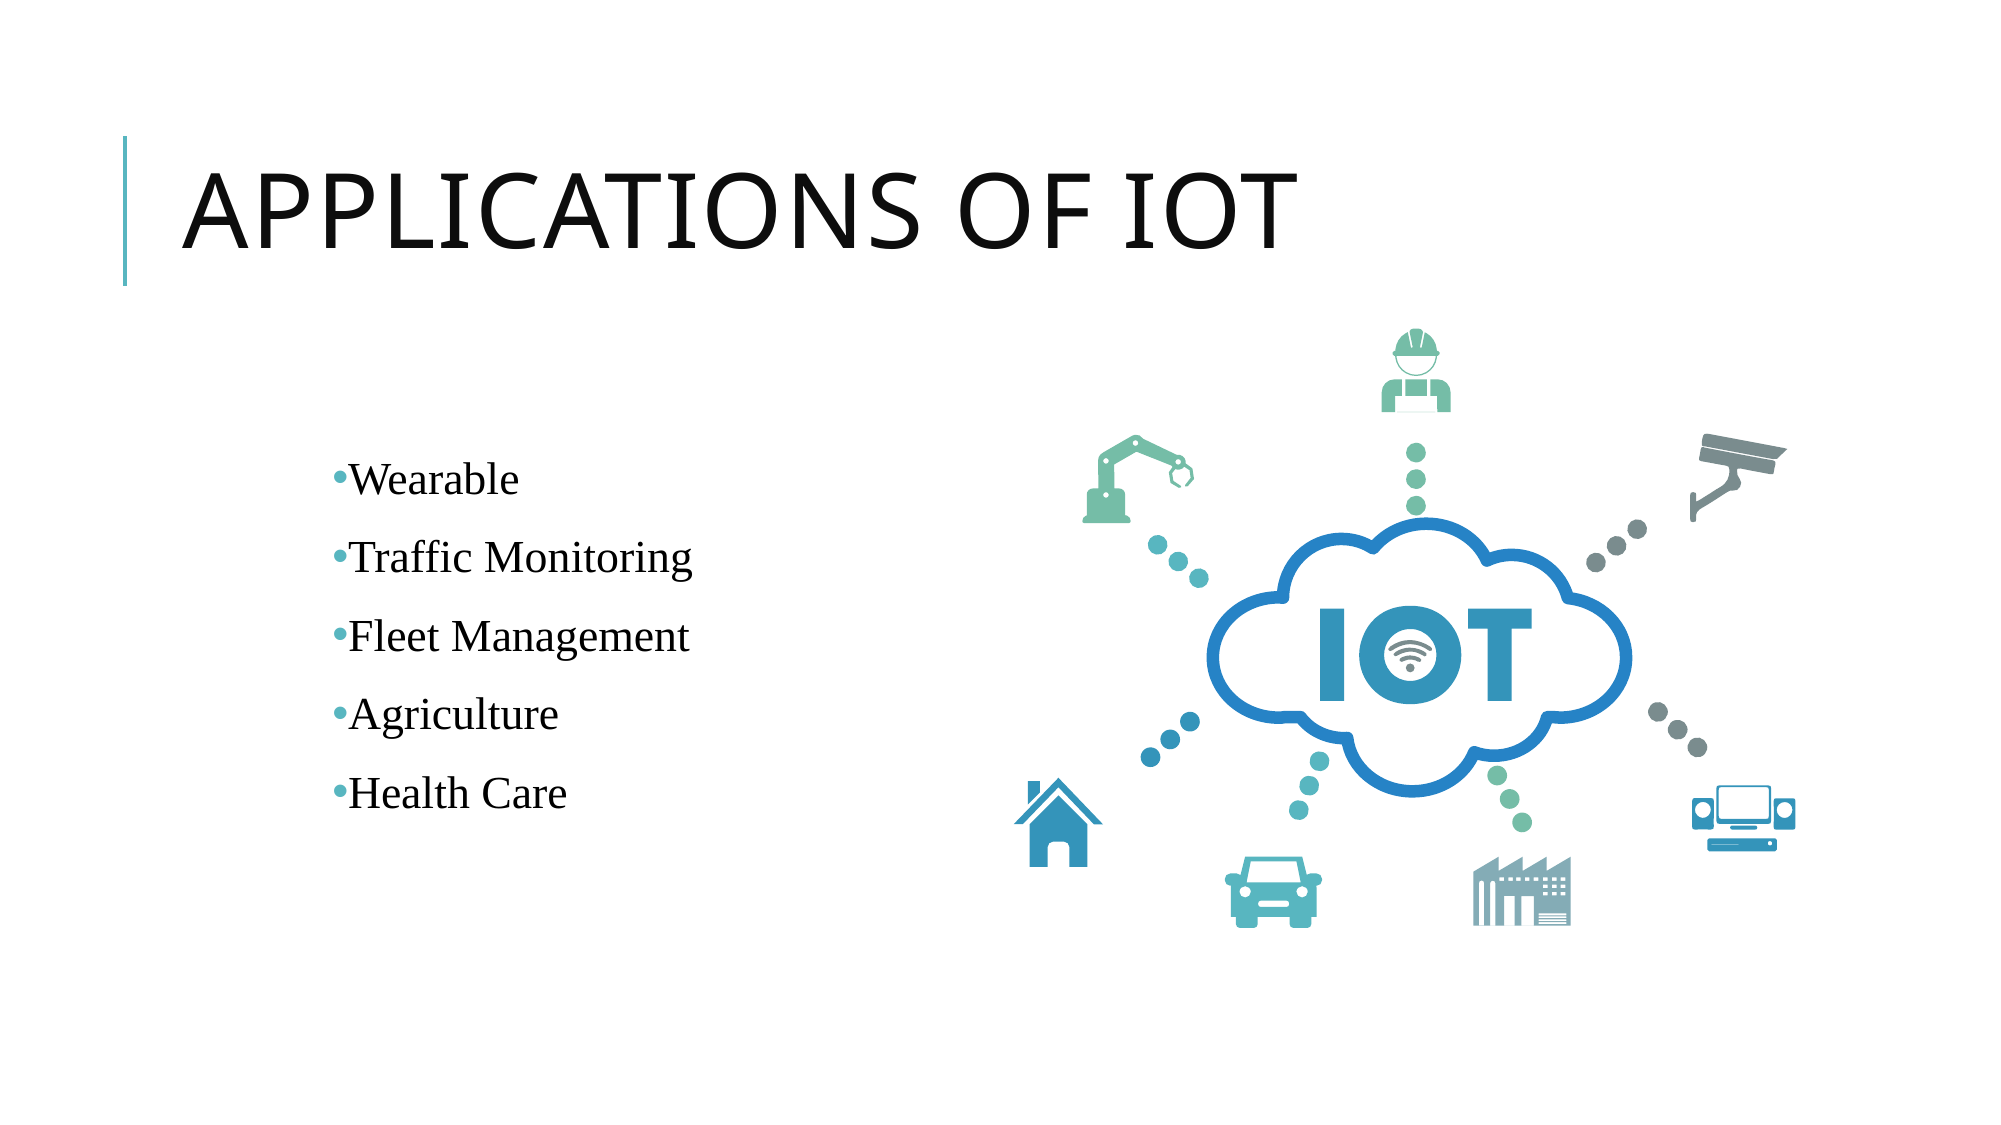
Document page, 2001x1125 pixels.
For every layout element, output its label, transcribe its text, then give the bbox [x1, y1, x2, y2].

text_box [1716, 785, 1772, 824]
text_box [1223, 855, 1324, 930]
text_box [1499, 762, 1520, 836]
text_box [1082, 434, 1195, 524]
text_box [1299, 749, 1320, 823]
list Wearable Traffic Monitoring Fleet Management Agriculture Health Care [324, 447, 817, 1040]
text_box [1667, 692, 1688, 767]
text_box [1690, 433, 1788, 523]
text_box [1319, 605, 1532, 705]
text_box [1606, 509, 1627, 583]
title Applications of Iot [168, 96, 1763, 342]
text_box [1211, 522, 1628, 793]
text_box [1168, 524, 1189, 599]
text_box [1160, 702, 1181, 776]
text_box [1405, 442, 1427, 516]
text_box [1012, 776, 1105, 869]
text_box [1472, 855, 1572, 928]
text_box [1773, 798, 1796, 830]
text_box [1692, 798, 1714, 830]
text_box [1380, 327, 1452, 414]
text_box [1730, 825, 1758, 830]
text_box [1707, 838, 1777, 852]
